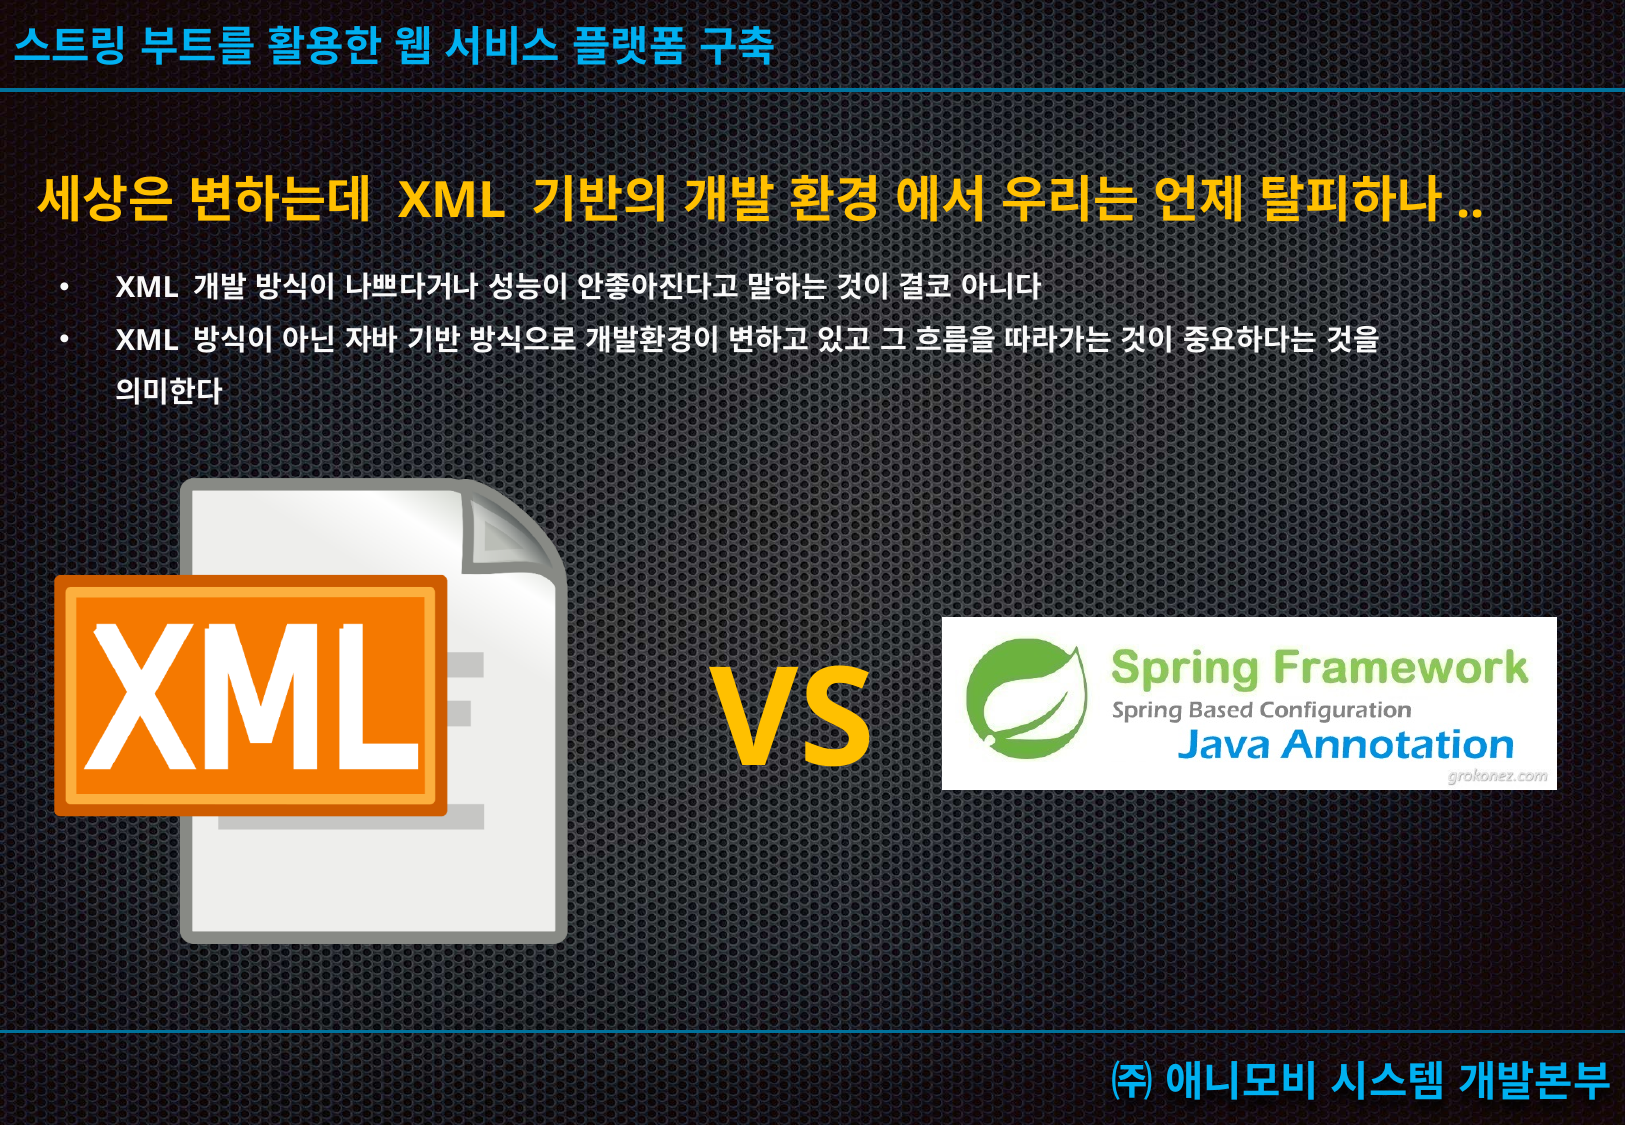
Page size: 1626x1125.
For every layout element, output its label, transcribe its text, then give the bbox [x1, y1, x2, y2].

picture [0, 93, 1625, 1029]
text_box 세상은 변하는데 XML 기반의 개발 환경 에서 우리는 언제 탈피하나.. [21, 159, 1500, 235]
picture [0, 0, 1625, 87]
text_box VS [695, 620, 891, 801]
text_box XML 개발 방식이 나쁘다거나 성능이 안좋아진다고 말하는 것이 결코 아니다 XML 방식이 아닌 자바 기반 방식으로 개발환경이 변하고 있고 그 흐름을 따라가는 것이 중요하다는 것을 의미한다 [44, 243, 1415, 416]
picture [0, 1034, 1625, 1125]
